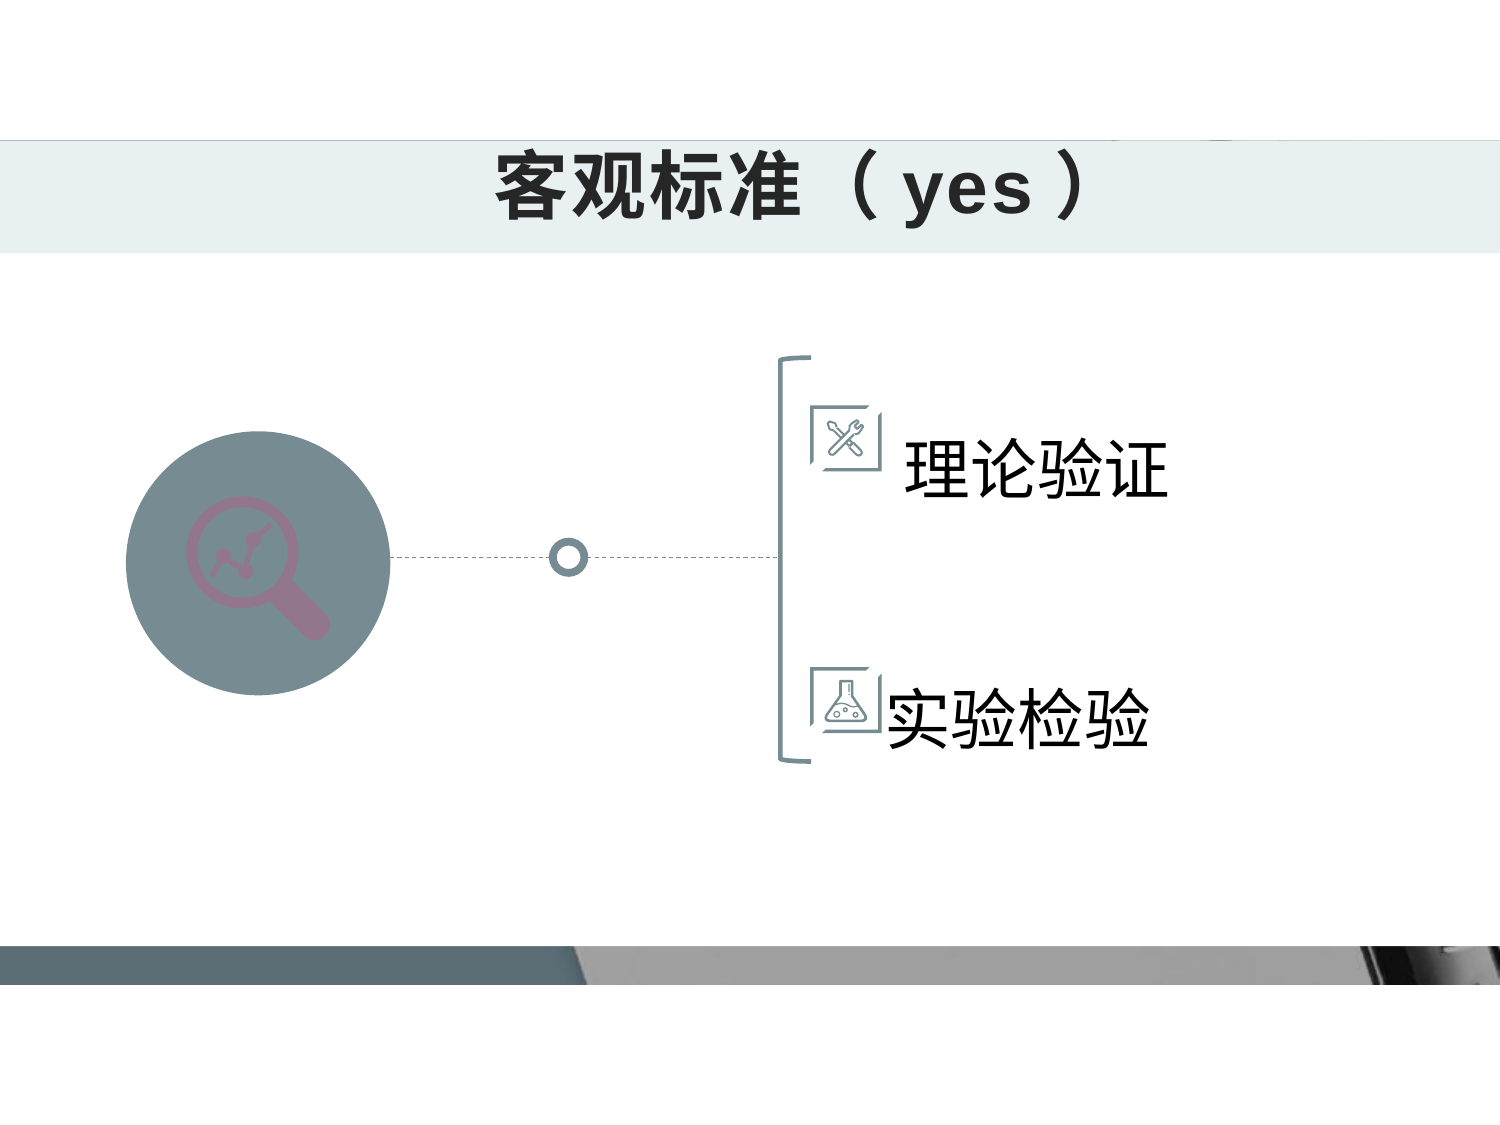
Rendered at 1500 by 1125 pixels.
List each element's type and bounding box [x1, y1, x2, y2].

picture [0, 140, 1500, 985]
text_box [823, 416, 867, 460]
text_box [824, 679, 868, 723]
